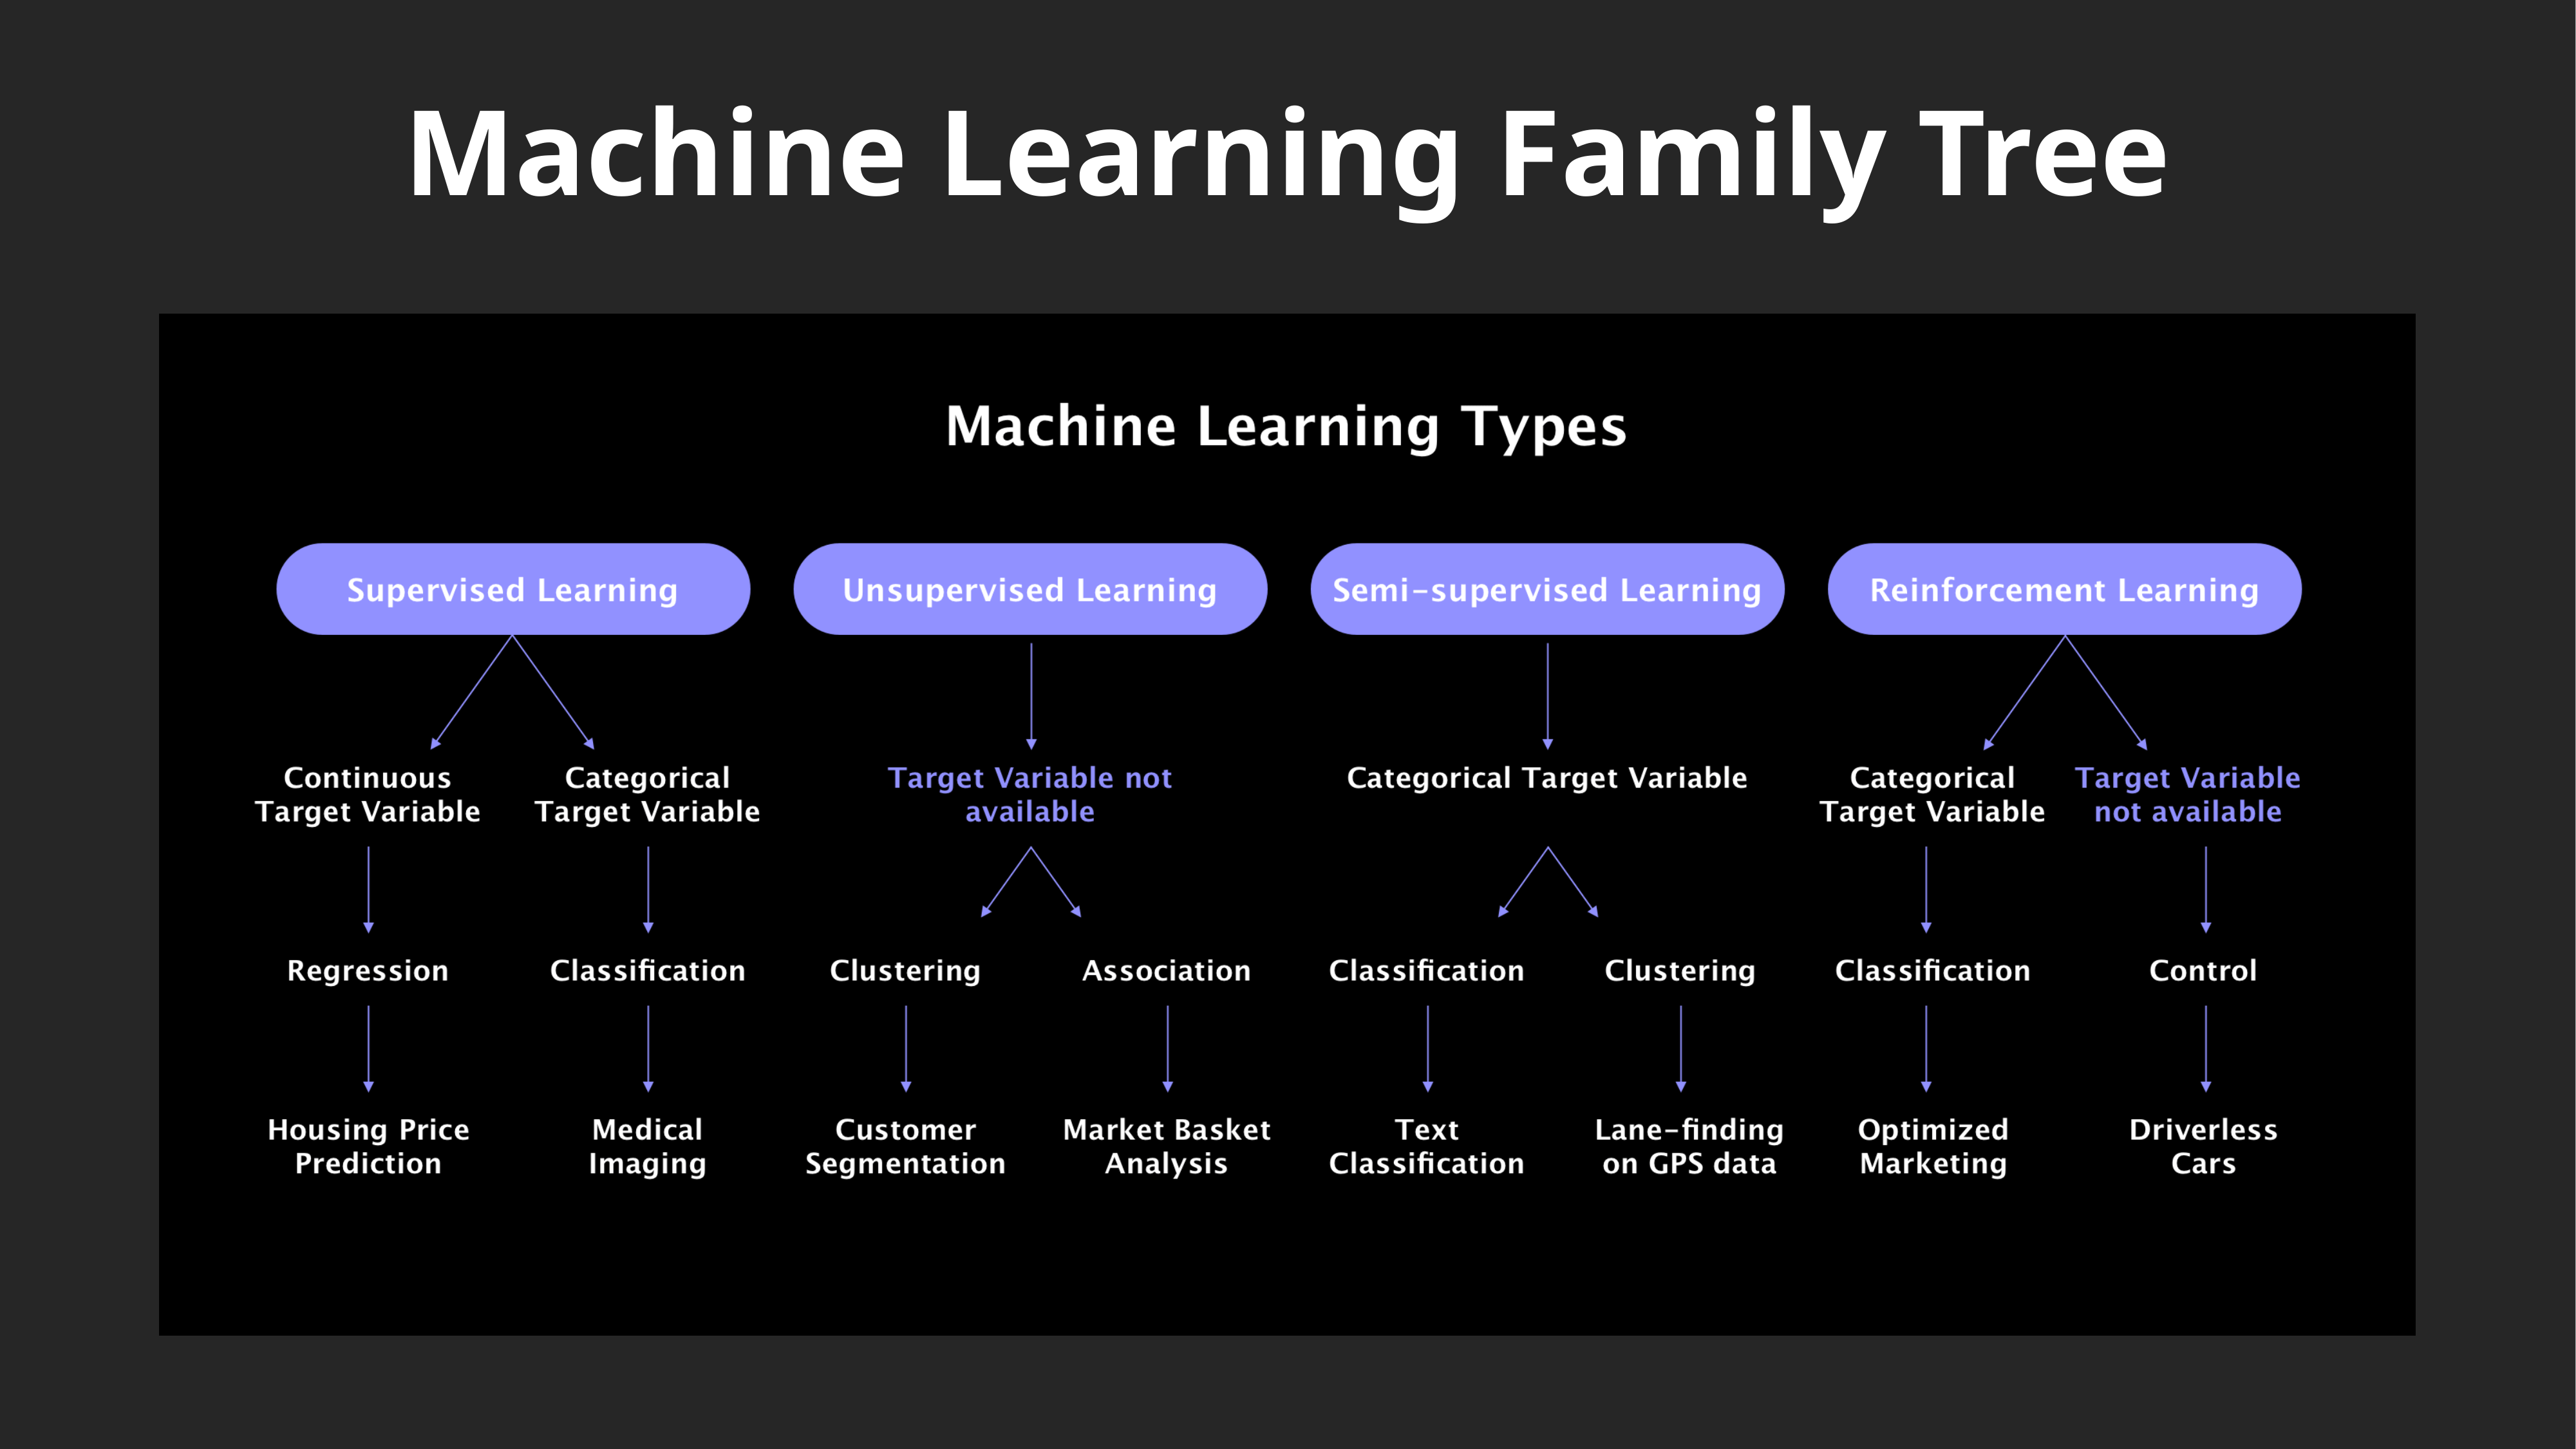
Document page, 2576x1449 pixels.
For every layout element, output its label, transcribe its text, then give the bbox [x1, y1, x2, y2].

picture [159, 314, 2416, 1336]
title Machine Learning Family Tree [129, 72, 2447, 314]
